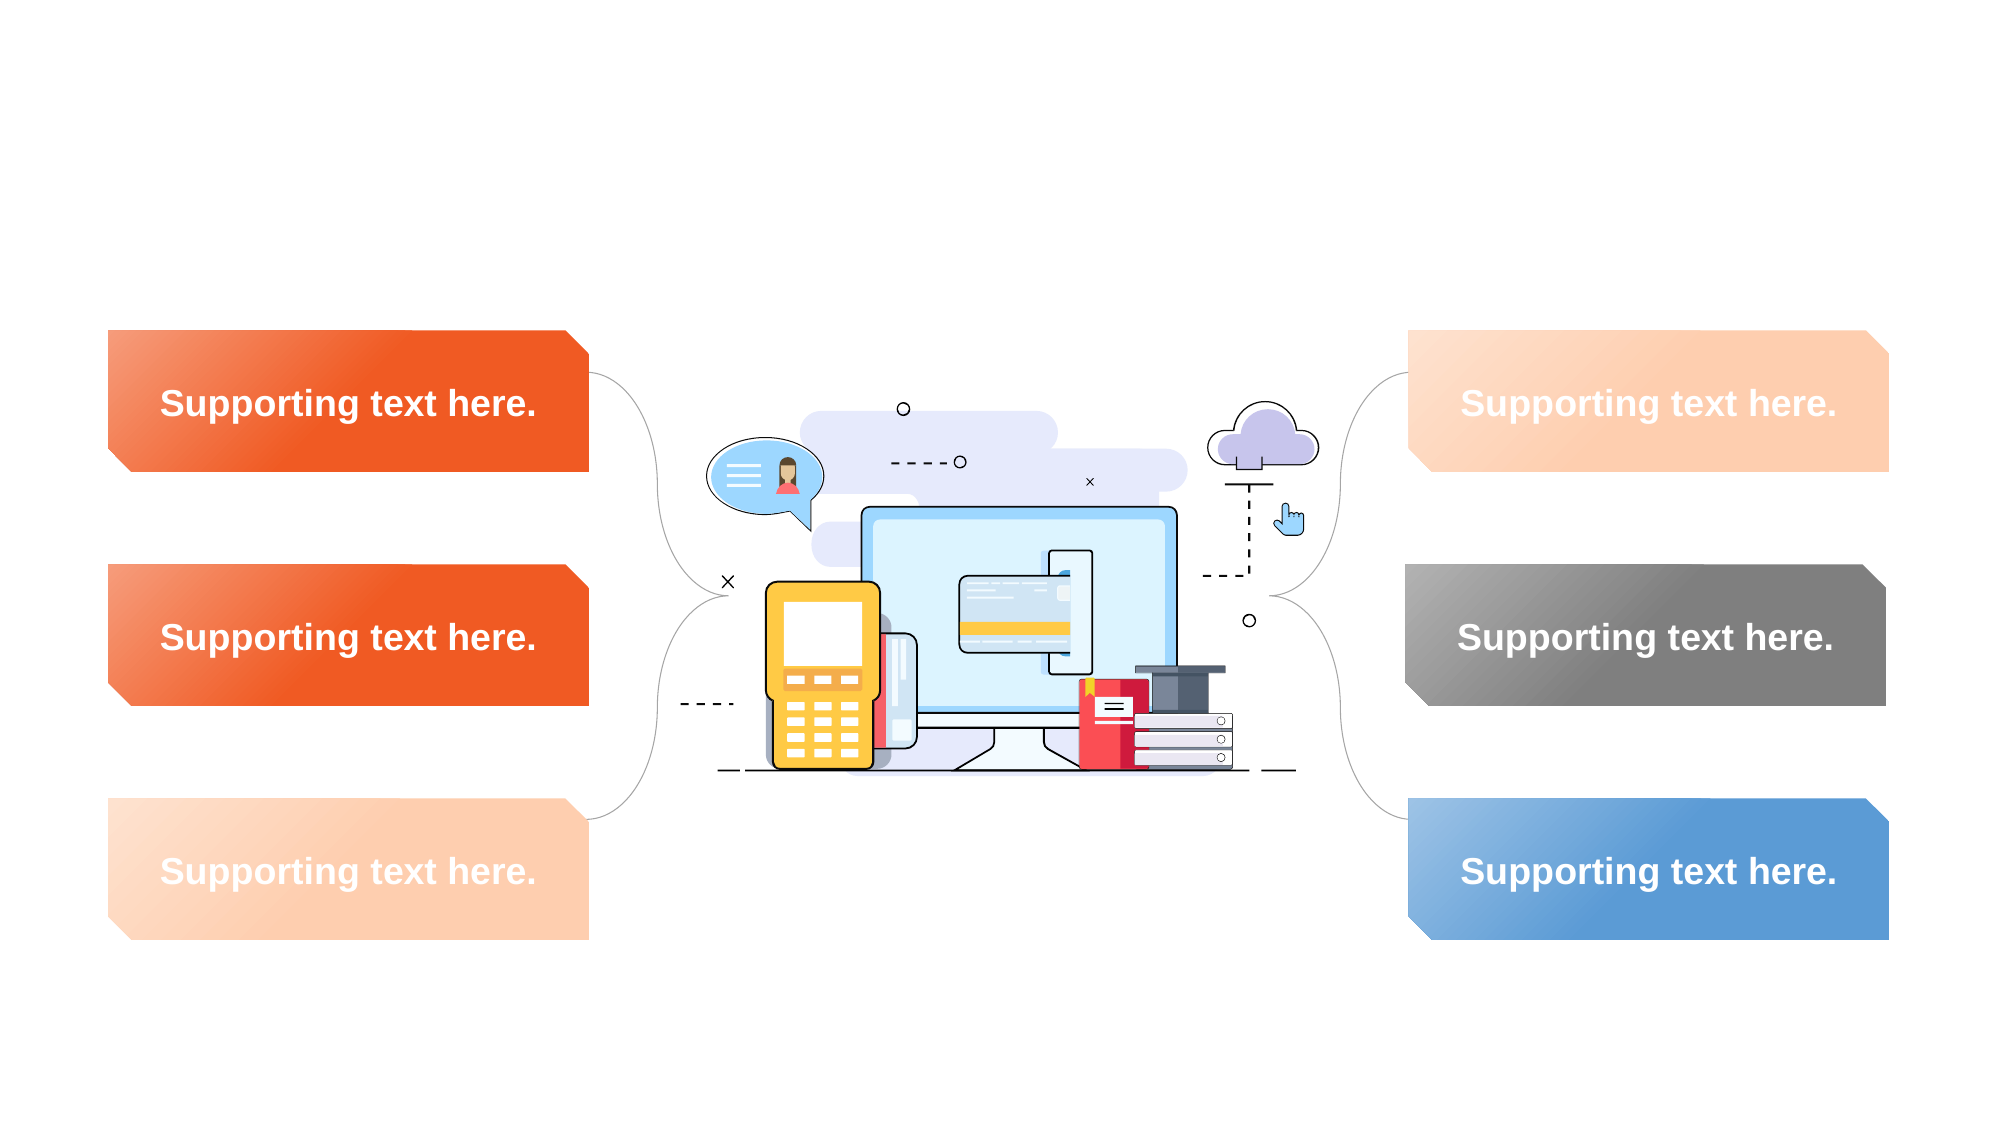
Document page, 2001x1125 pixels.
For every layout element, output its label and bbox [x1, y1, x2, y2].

text_box [108, 330, 1890, 940]
